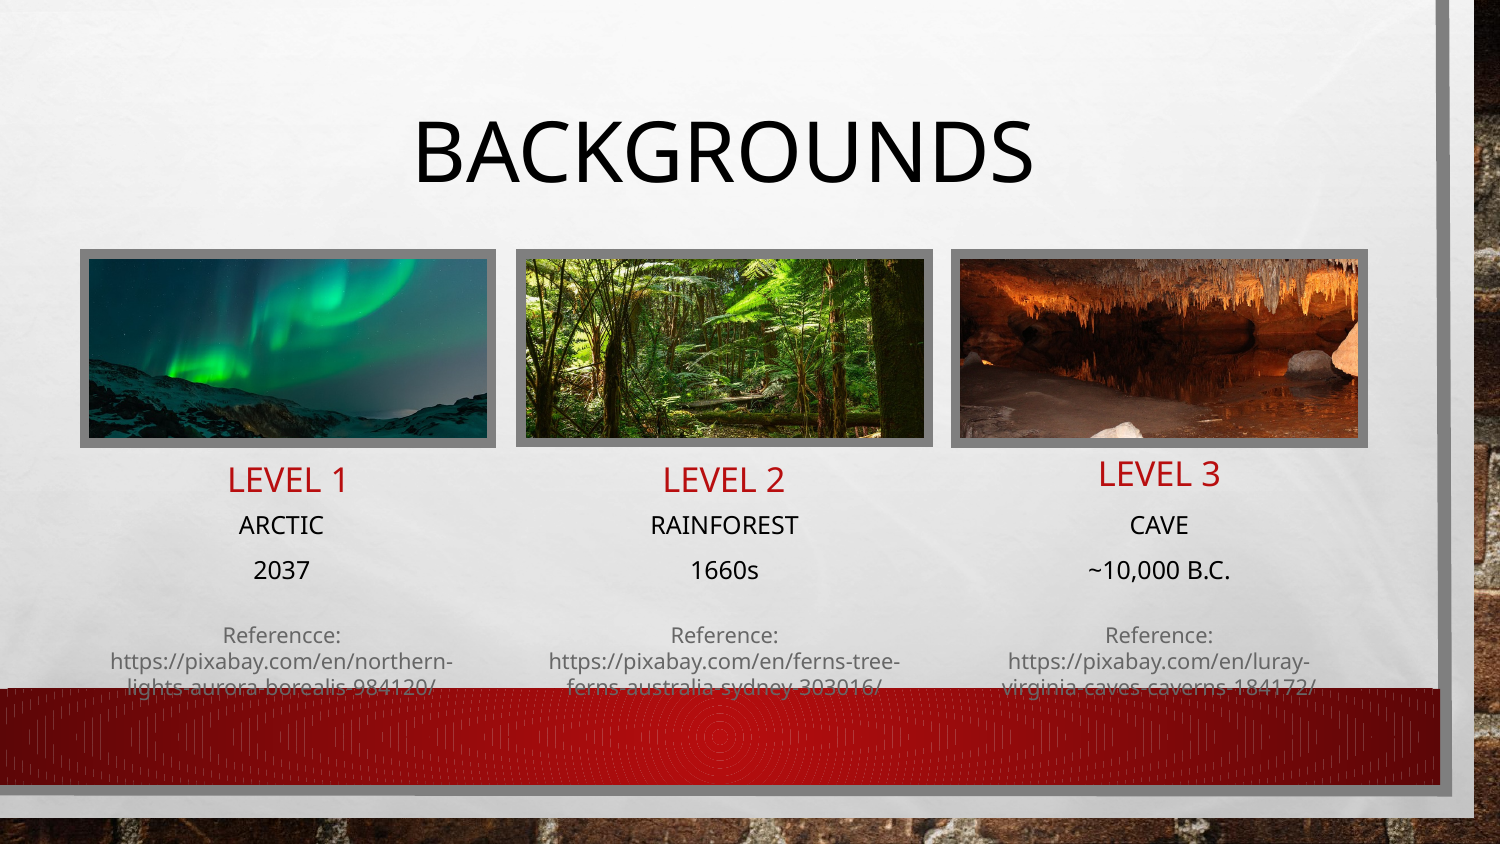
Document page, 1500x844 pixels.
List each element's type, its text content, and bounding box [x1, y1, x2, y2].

picture [0, 0, 1438, 688]
list LEVEL 1 [85, 448, 493, 508]
list ARCTIC 2037 Referencce: https://pixabay.com/en/northern-lights-aurora-borealis-984120/ [78, 501, 486, 681]
list LEVEL 2 [520, 475, 928, 508]
list RAINFOREST 1660s Reference: https://pixabay.com/en/ferns-tree-ferns-australia-sydney-303016/ [521, 501, 929, 691]
title BACKGROUNDS [84, 84, 1364, 227]
list CAVE ~10,000 B.C. Reference: https://pixabay.com/en/luray-virginia-caves-caverns-184172/ [955, 501, 1363, 691]
picture [0, 0, 1500, 844]
list LEVEL 3 [955, 469, 1363, 501]
